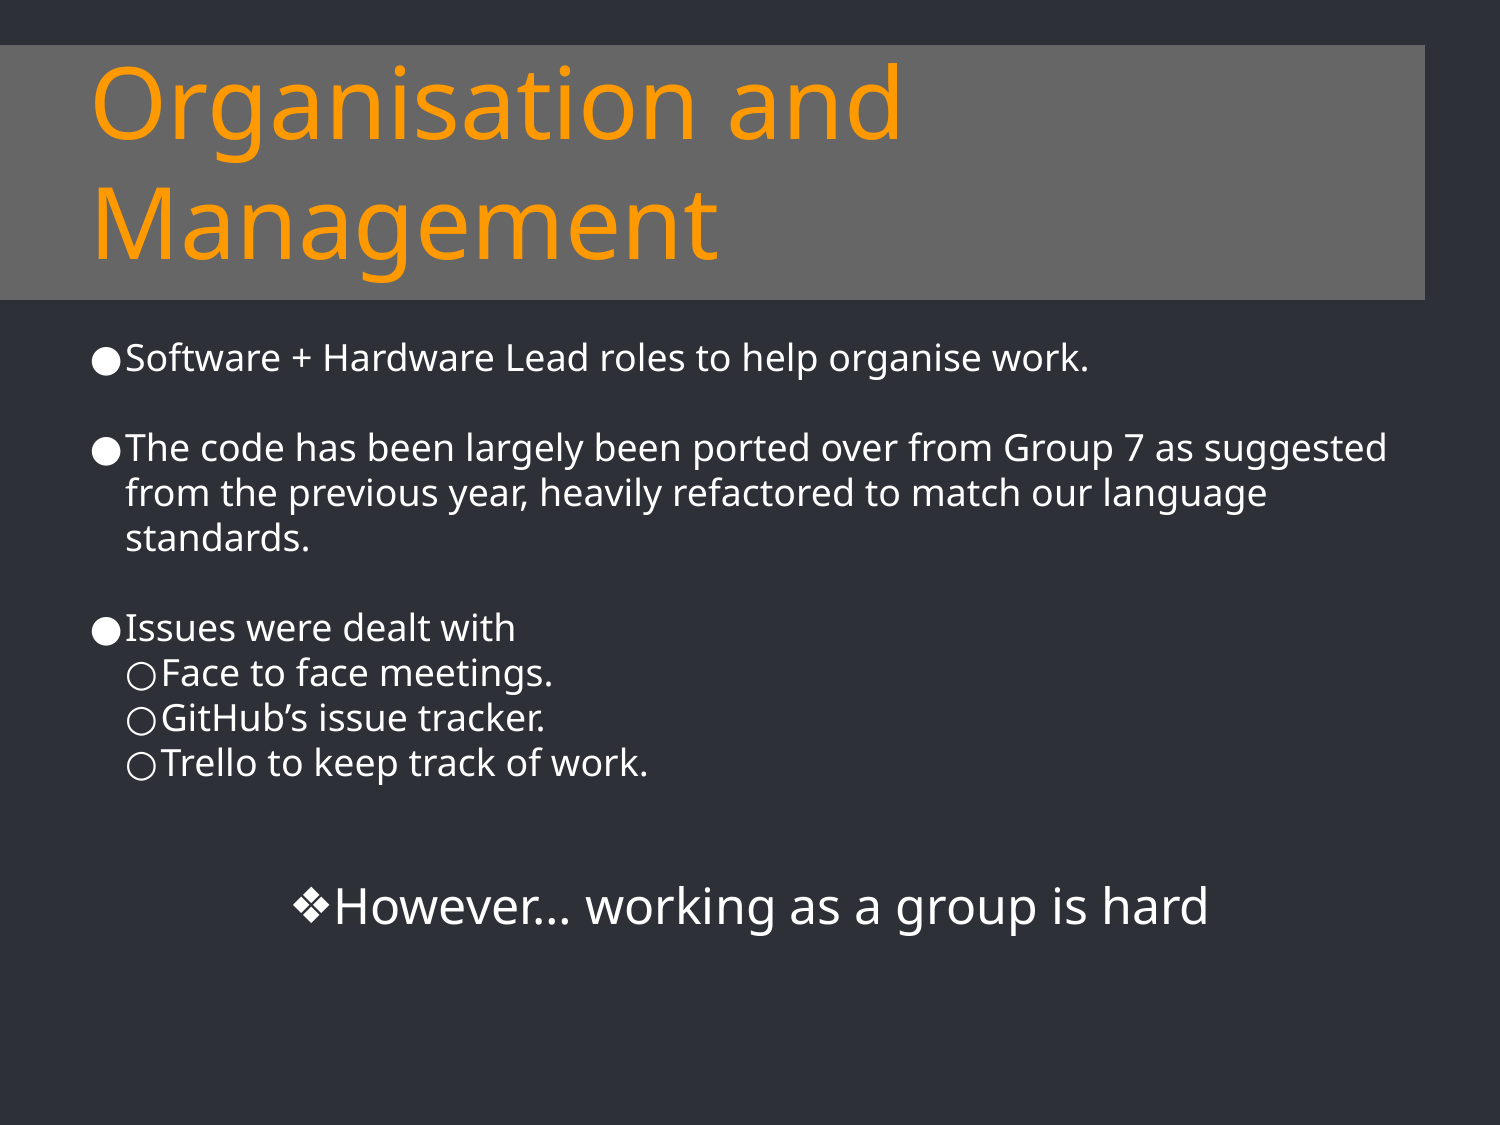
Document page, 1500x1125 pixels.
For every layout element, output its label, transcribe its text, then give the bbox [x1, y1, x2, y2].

text_box Software + Hardware Lead roles to help organise work. The code has been largely been ported over from Group 7 as suggested from the previous year, heavily refactored to match our language standards. Issues were dealt with Face to face meetings. GitHub’s issue tracker. Trello to keep track of work. However… working as a group is hard [75, 319, 1425, 1078]
text_box Organisation and Management [75, 45, 1425, 295]
